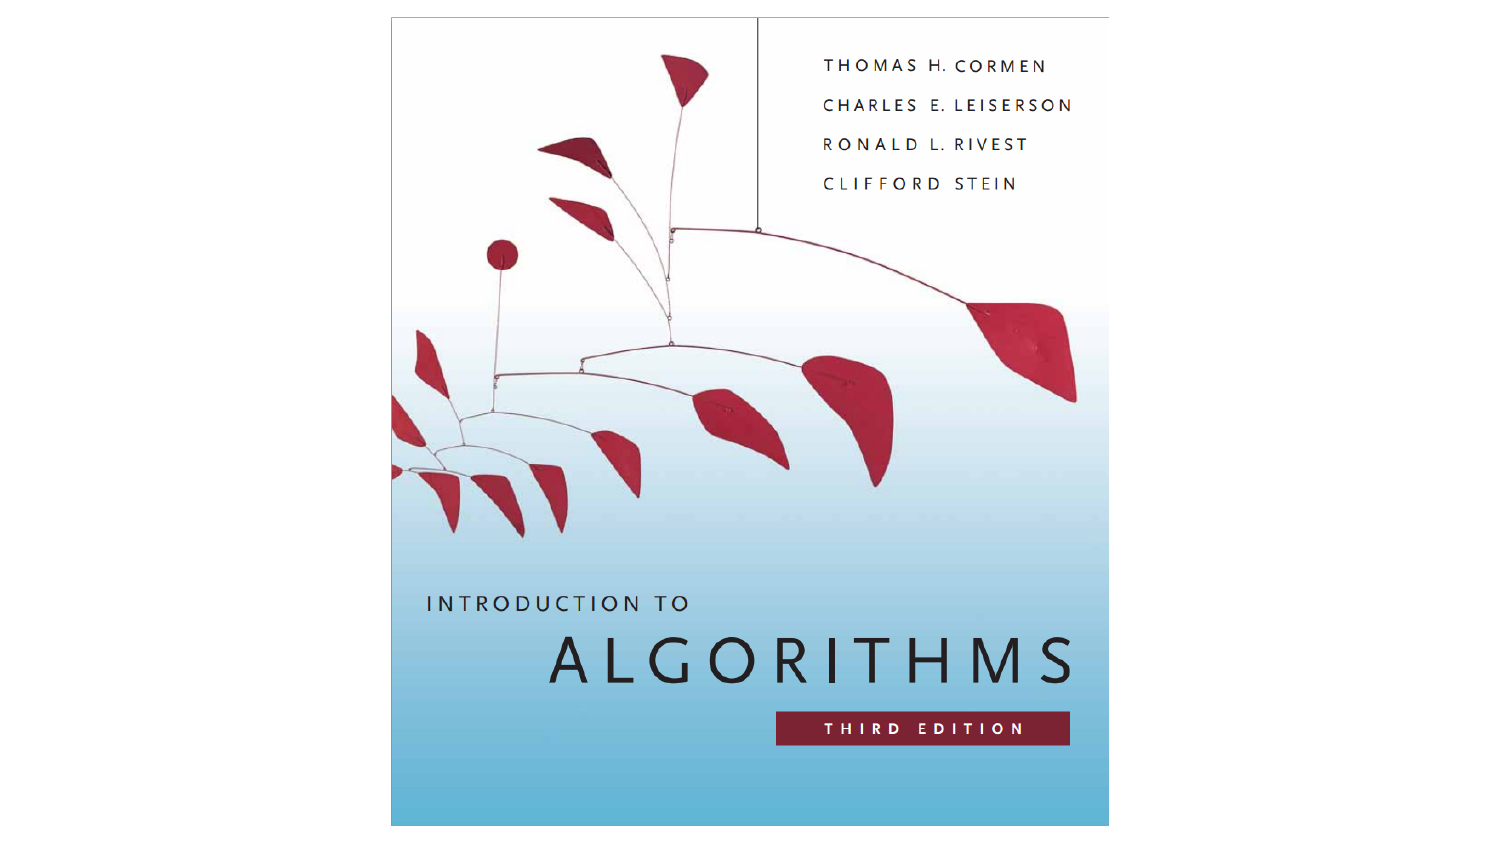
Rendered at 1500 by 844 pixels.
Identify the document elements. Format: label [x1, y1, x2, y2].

picture [390, 17, 1109, 826]
